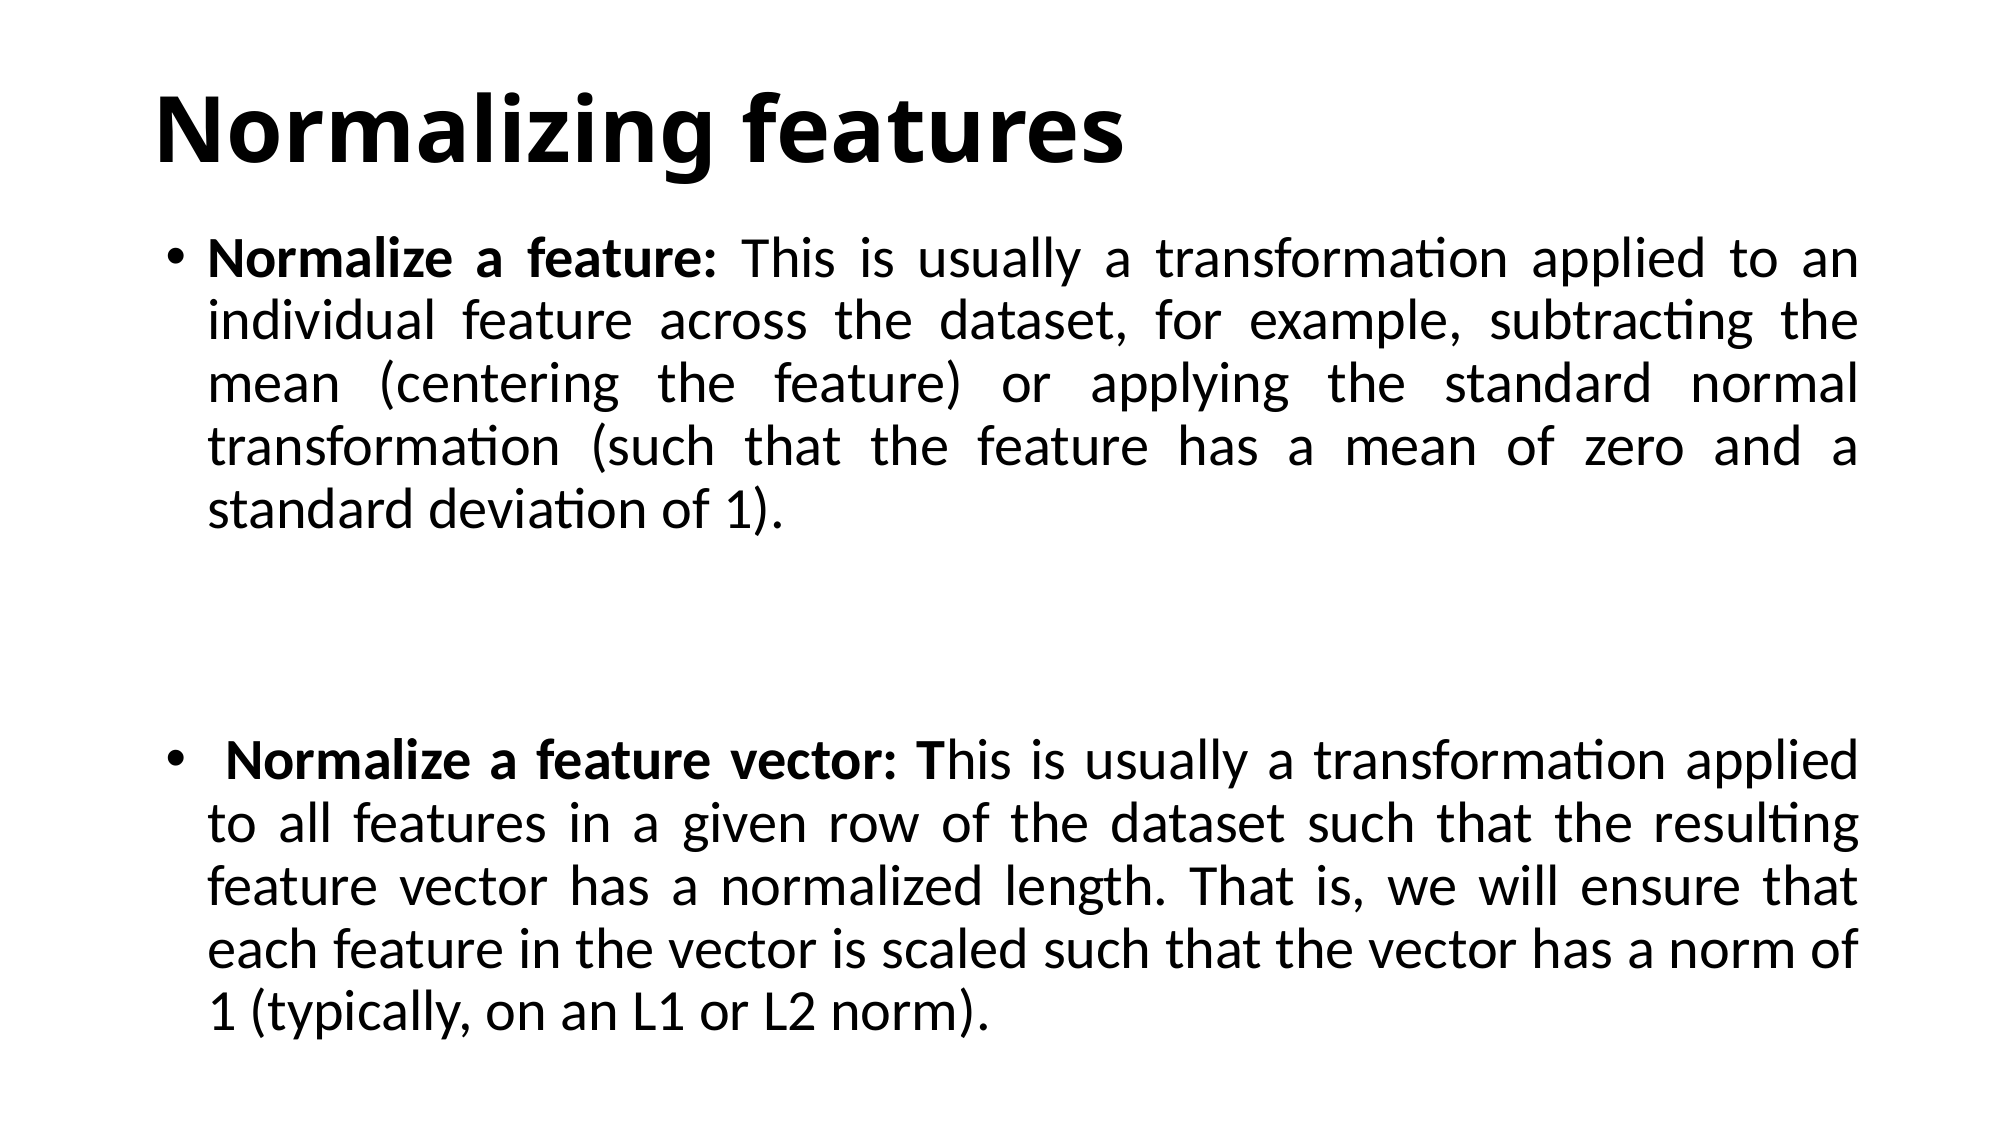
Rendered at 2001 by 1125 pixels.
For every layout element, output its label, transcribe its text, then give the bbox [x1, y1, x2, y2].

title Normalizing features [137, 59, 1863, 207]
list Normalize a feature: This is usually a transformation applied to an individual feature across the dataset, for example, subtracting the mean (centering the feature) or applying the standard normal transformation (such that the feature has a mean of zero and a standard deviation of 1). Normalize a feature vector: This is usually a transformation applied to all features in a given row of the dataset such that the resulting feature vector has a normalized length. That is, we will ensure that each feature in the vector is scaled such that the vector has a norm of 1 (typically, on an L1 or L2 norm). [150, 219, 1876, 1055]
